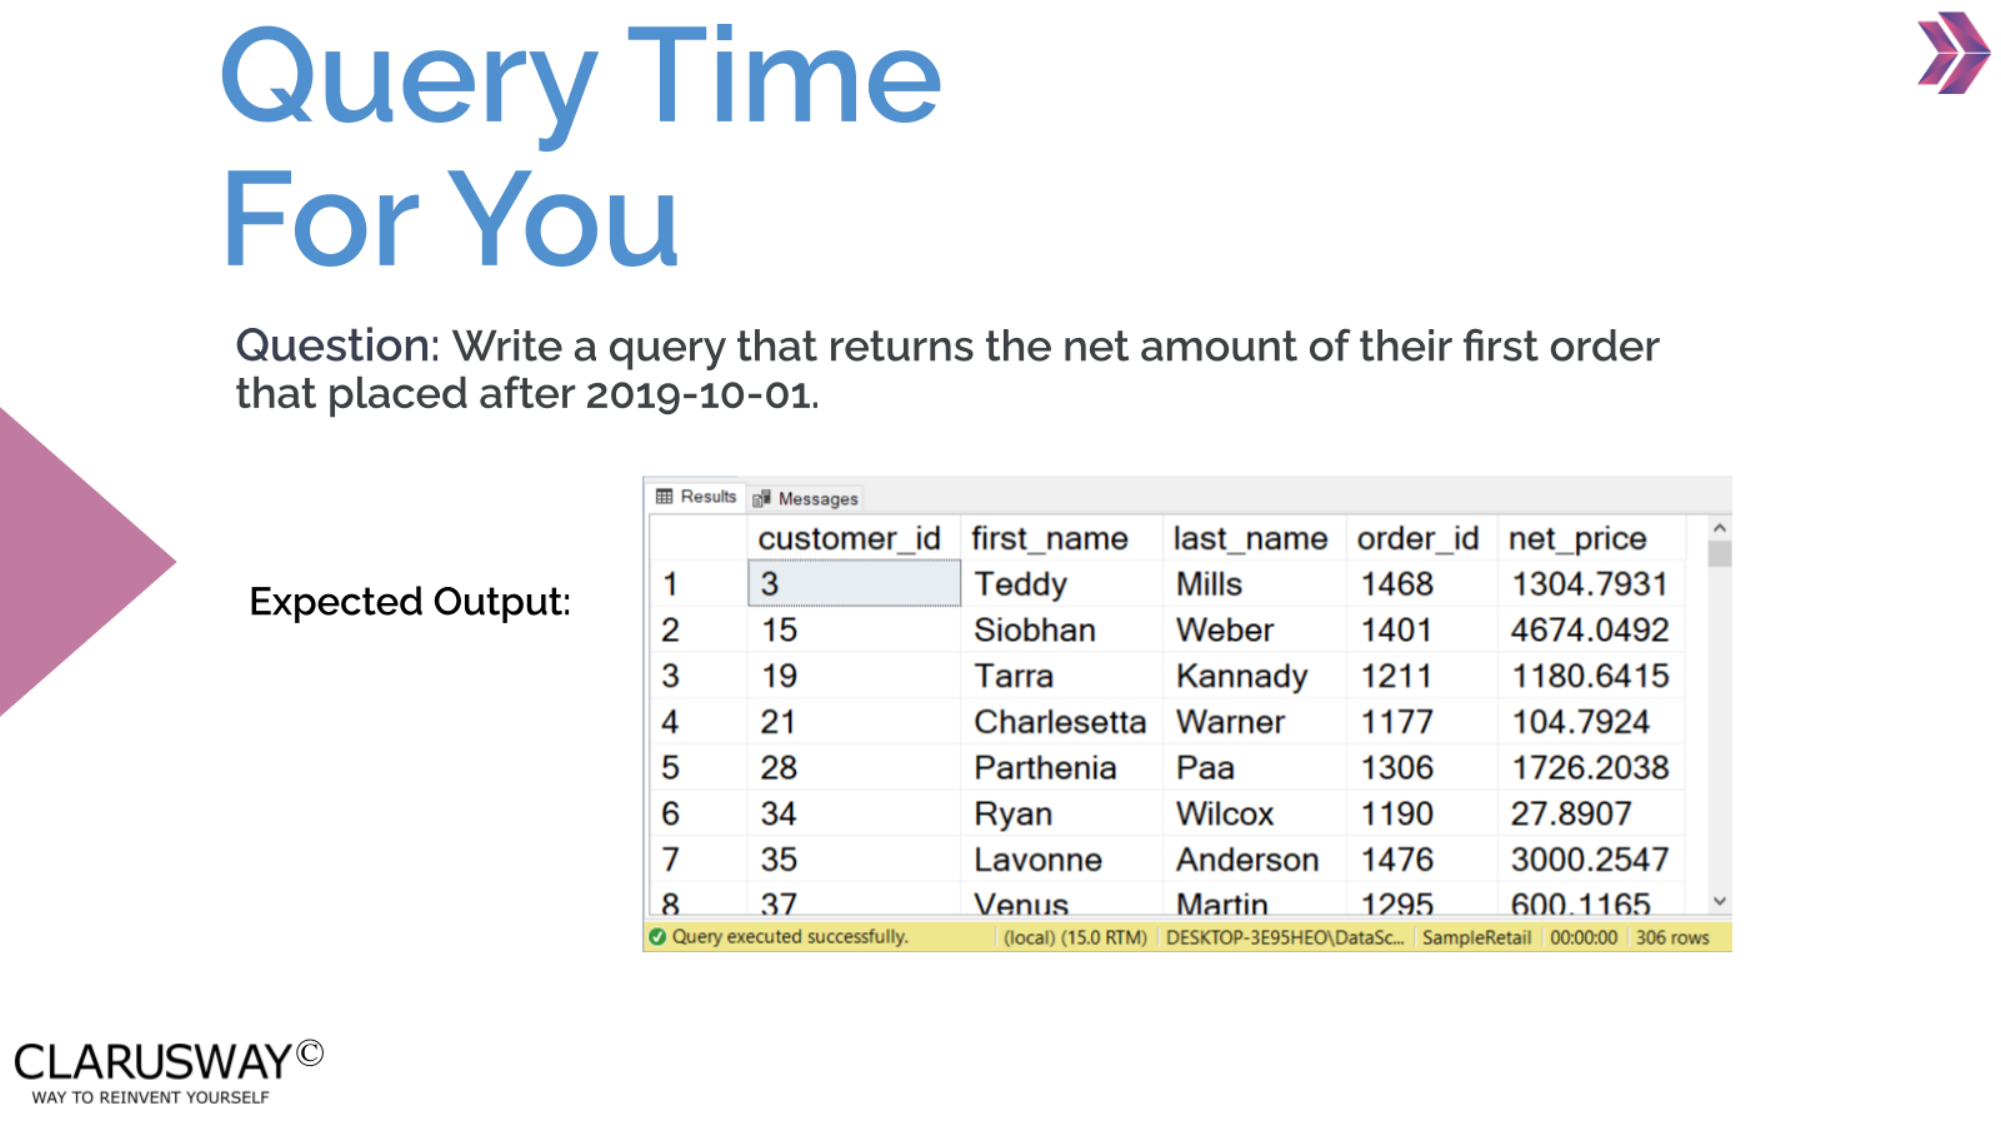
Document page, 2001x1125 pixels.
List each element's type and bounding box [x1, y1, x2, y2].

list [0, 0, 2000, 1125]
